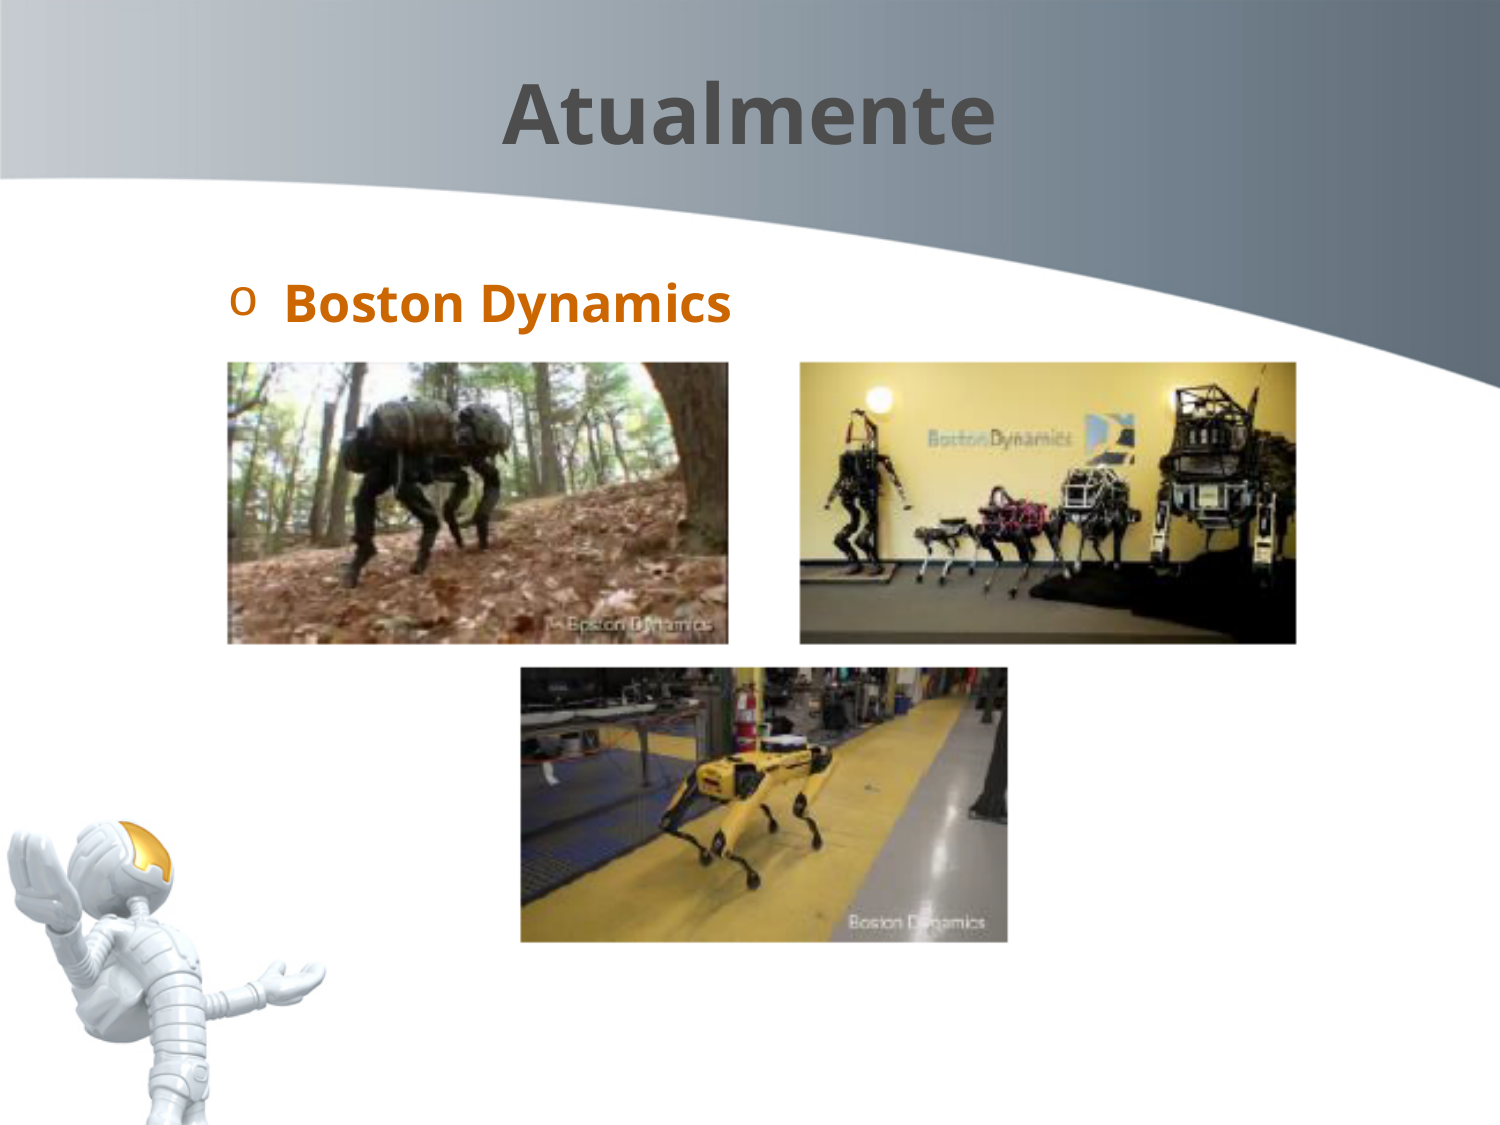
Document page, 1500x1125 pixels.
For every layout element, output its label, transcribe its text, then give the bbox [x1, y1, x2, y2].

list Boston Dynamics [212, 231, 1424, 350]
picture [0, 0, 1500, 1125]
title Atualmente [212, 4, 1288, 218]
